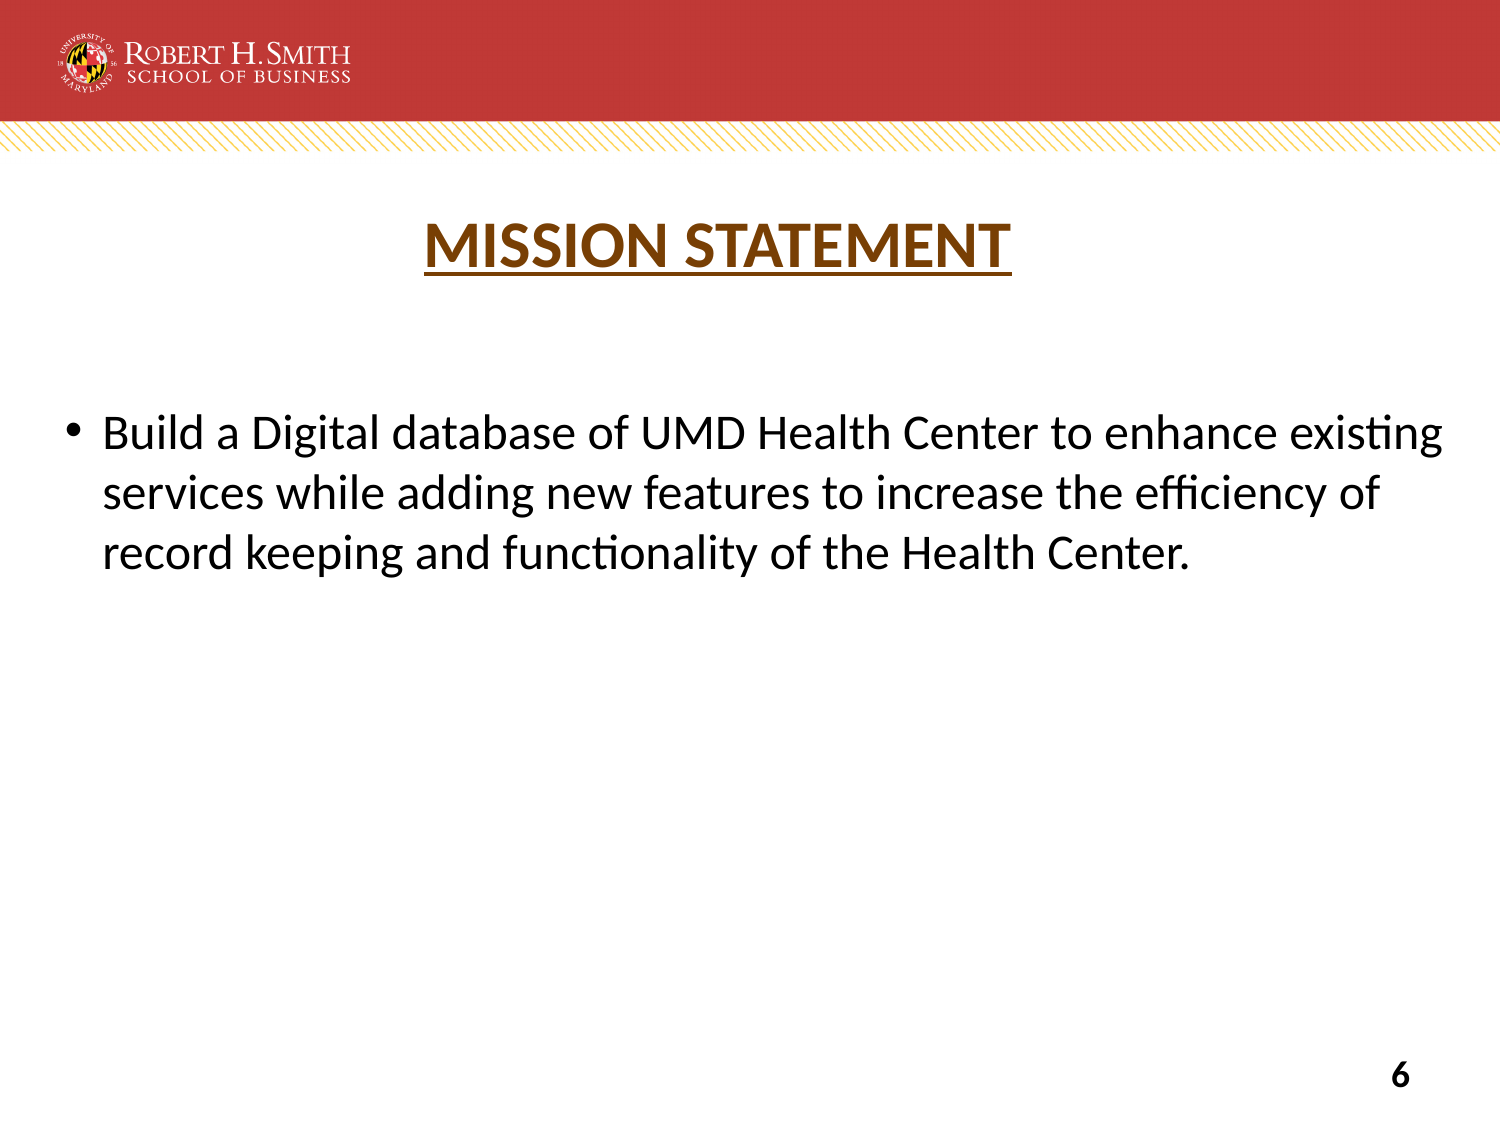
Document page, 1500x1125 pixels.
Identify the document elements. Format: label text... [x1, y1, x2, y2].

slide_number 6 [1074, 1042, 1425, 1103]
picture [0, 0, 1500, 164]
title MISSION STATEMENT [42, 170, 1393, 312]
list Build a Digital database of UMD Health Center to enhance existing services while adding new features to increase the efficiency of record keeping and functionality of the Health Center. [12, 384, 1500, 1073]
